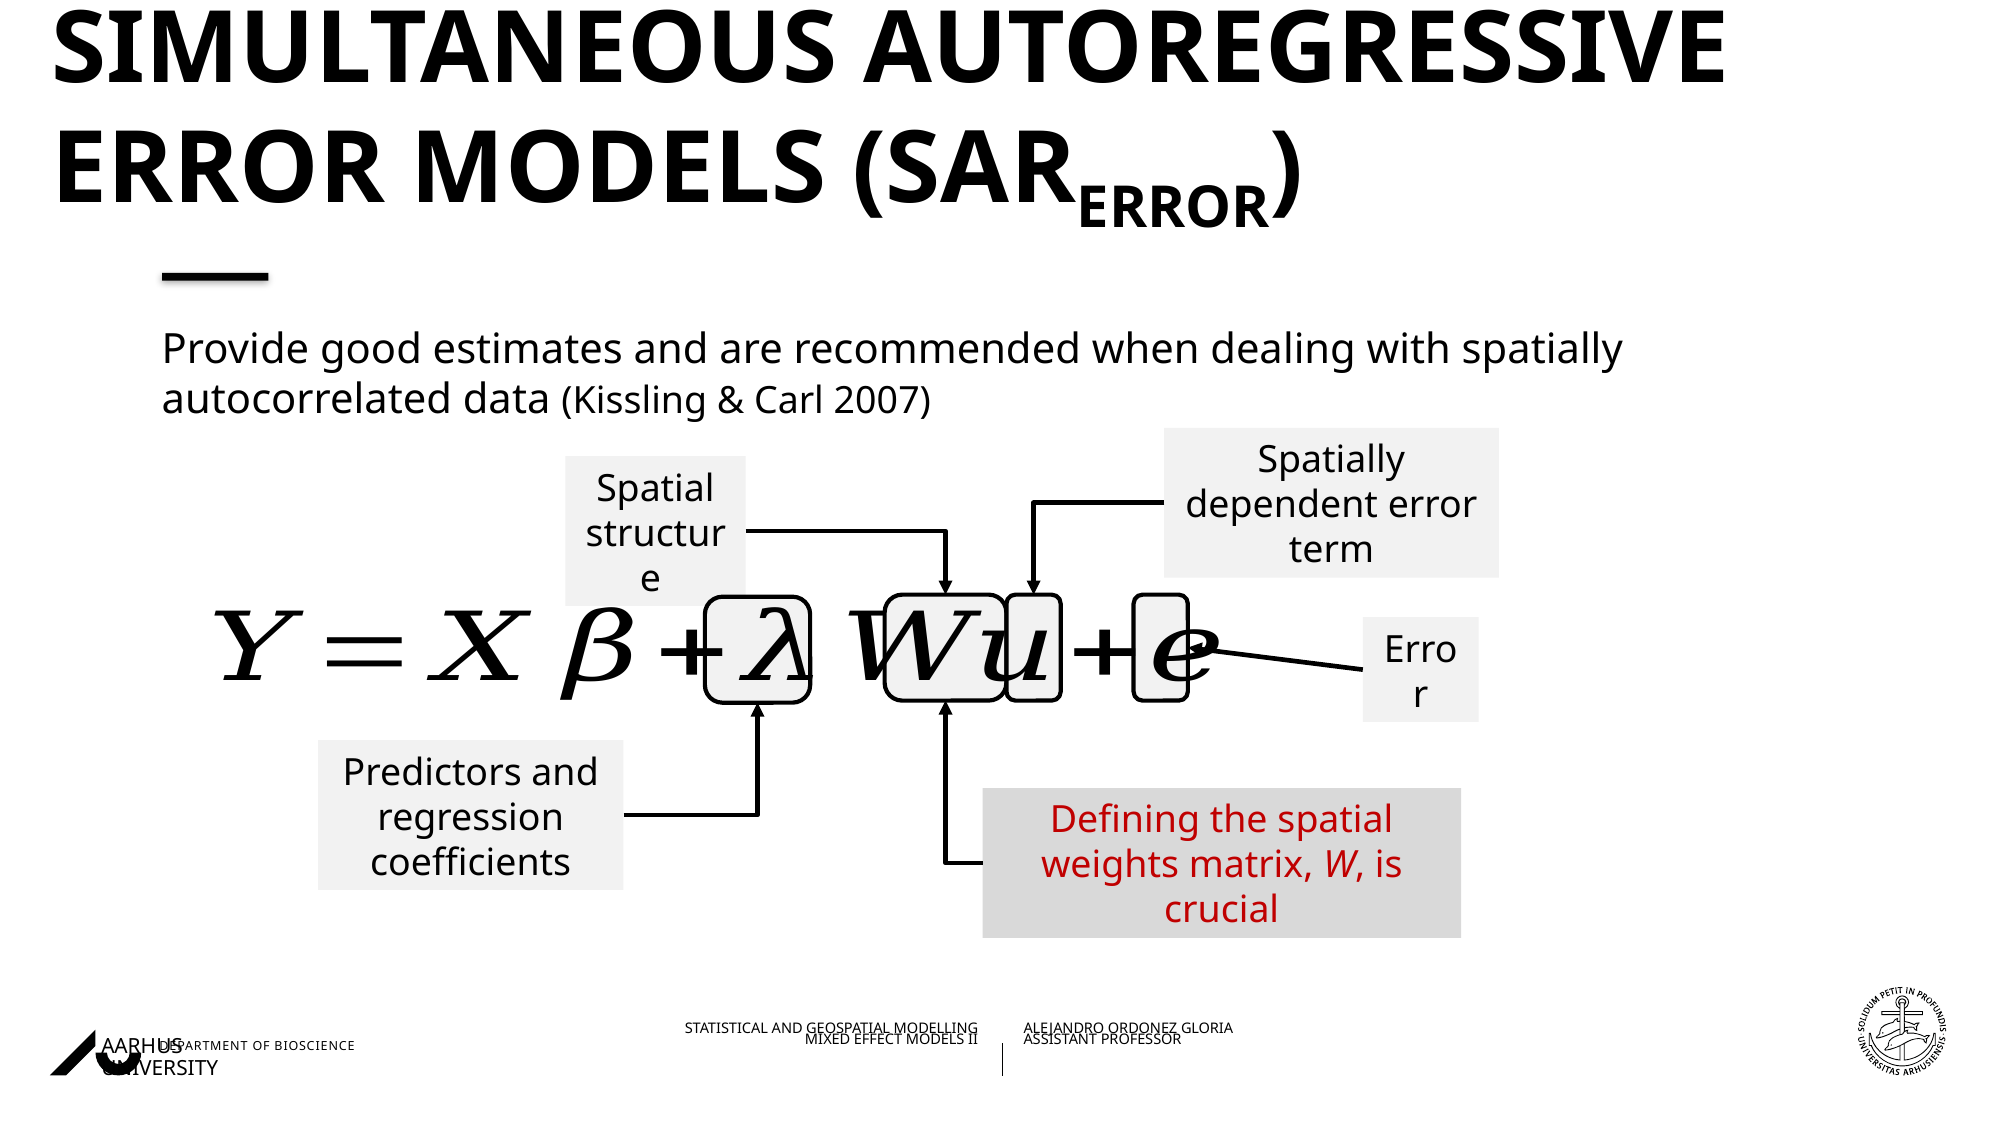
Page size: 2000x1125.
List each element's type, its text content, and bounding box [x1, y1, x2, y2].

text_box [207, 427, 1500, 940]
title Simultaneous autoregressive error models (SARerror) [51, 24, 1948, 240]
list Provide good estimates and are recommended when dealing with spatially autocorrelated data (Kissling & Carl 2007) [161, 321, 1839, 968]
